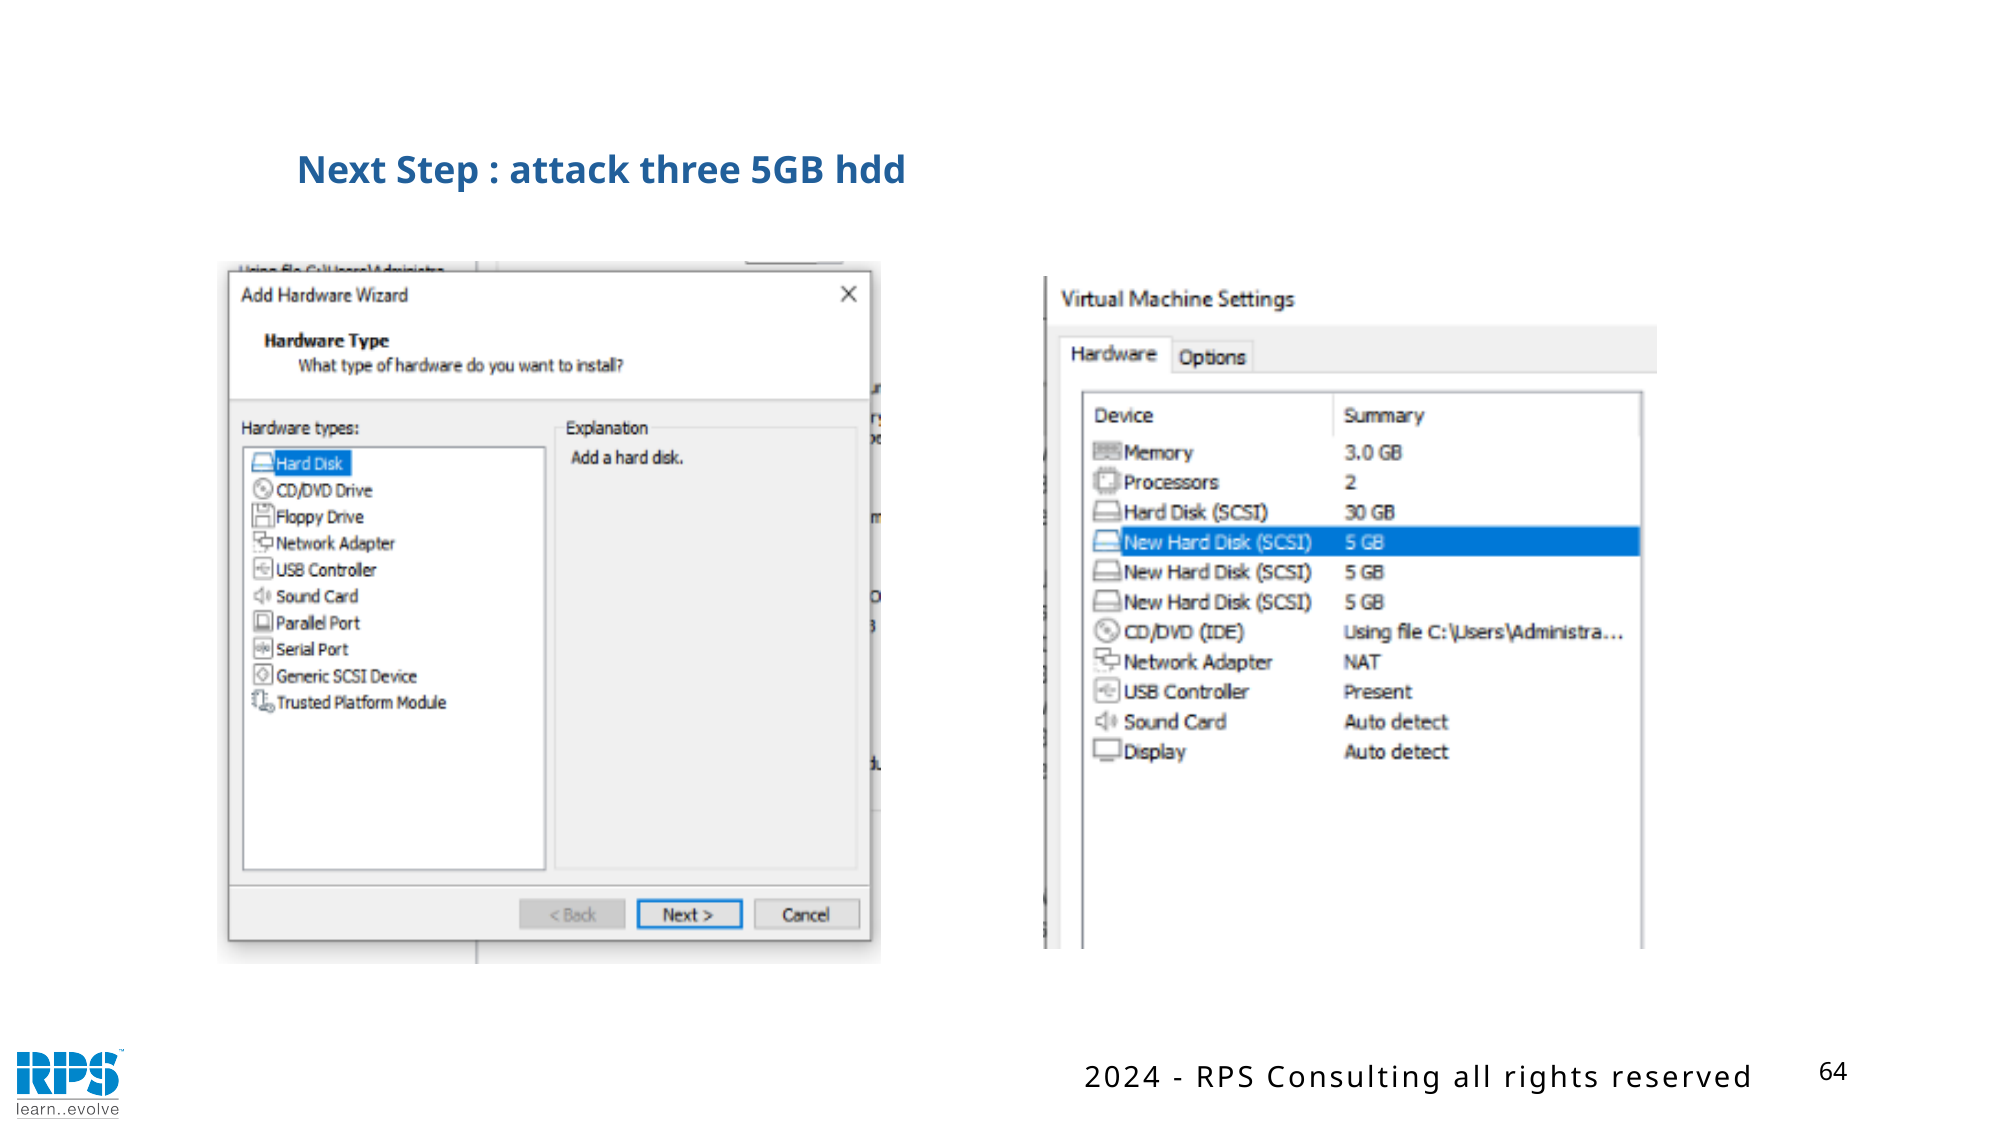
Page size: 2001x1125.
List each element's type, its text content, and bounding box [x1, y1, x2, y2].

slide_number 64 [1412, 1042, 1863, 1103]
text_box Next Step : attack three 5GB hdd [281, 138, 1239, 199]
picture [1043, 276, 1657, 949]
picture [216, 261, 882, 964]
text_box 2024 - RPS Consulting all rights reserved [725, 1052, 1412, 1094]
picture [17, 1048, 125, 1120]
